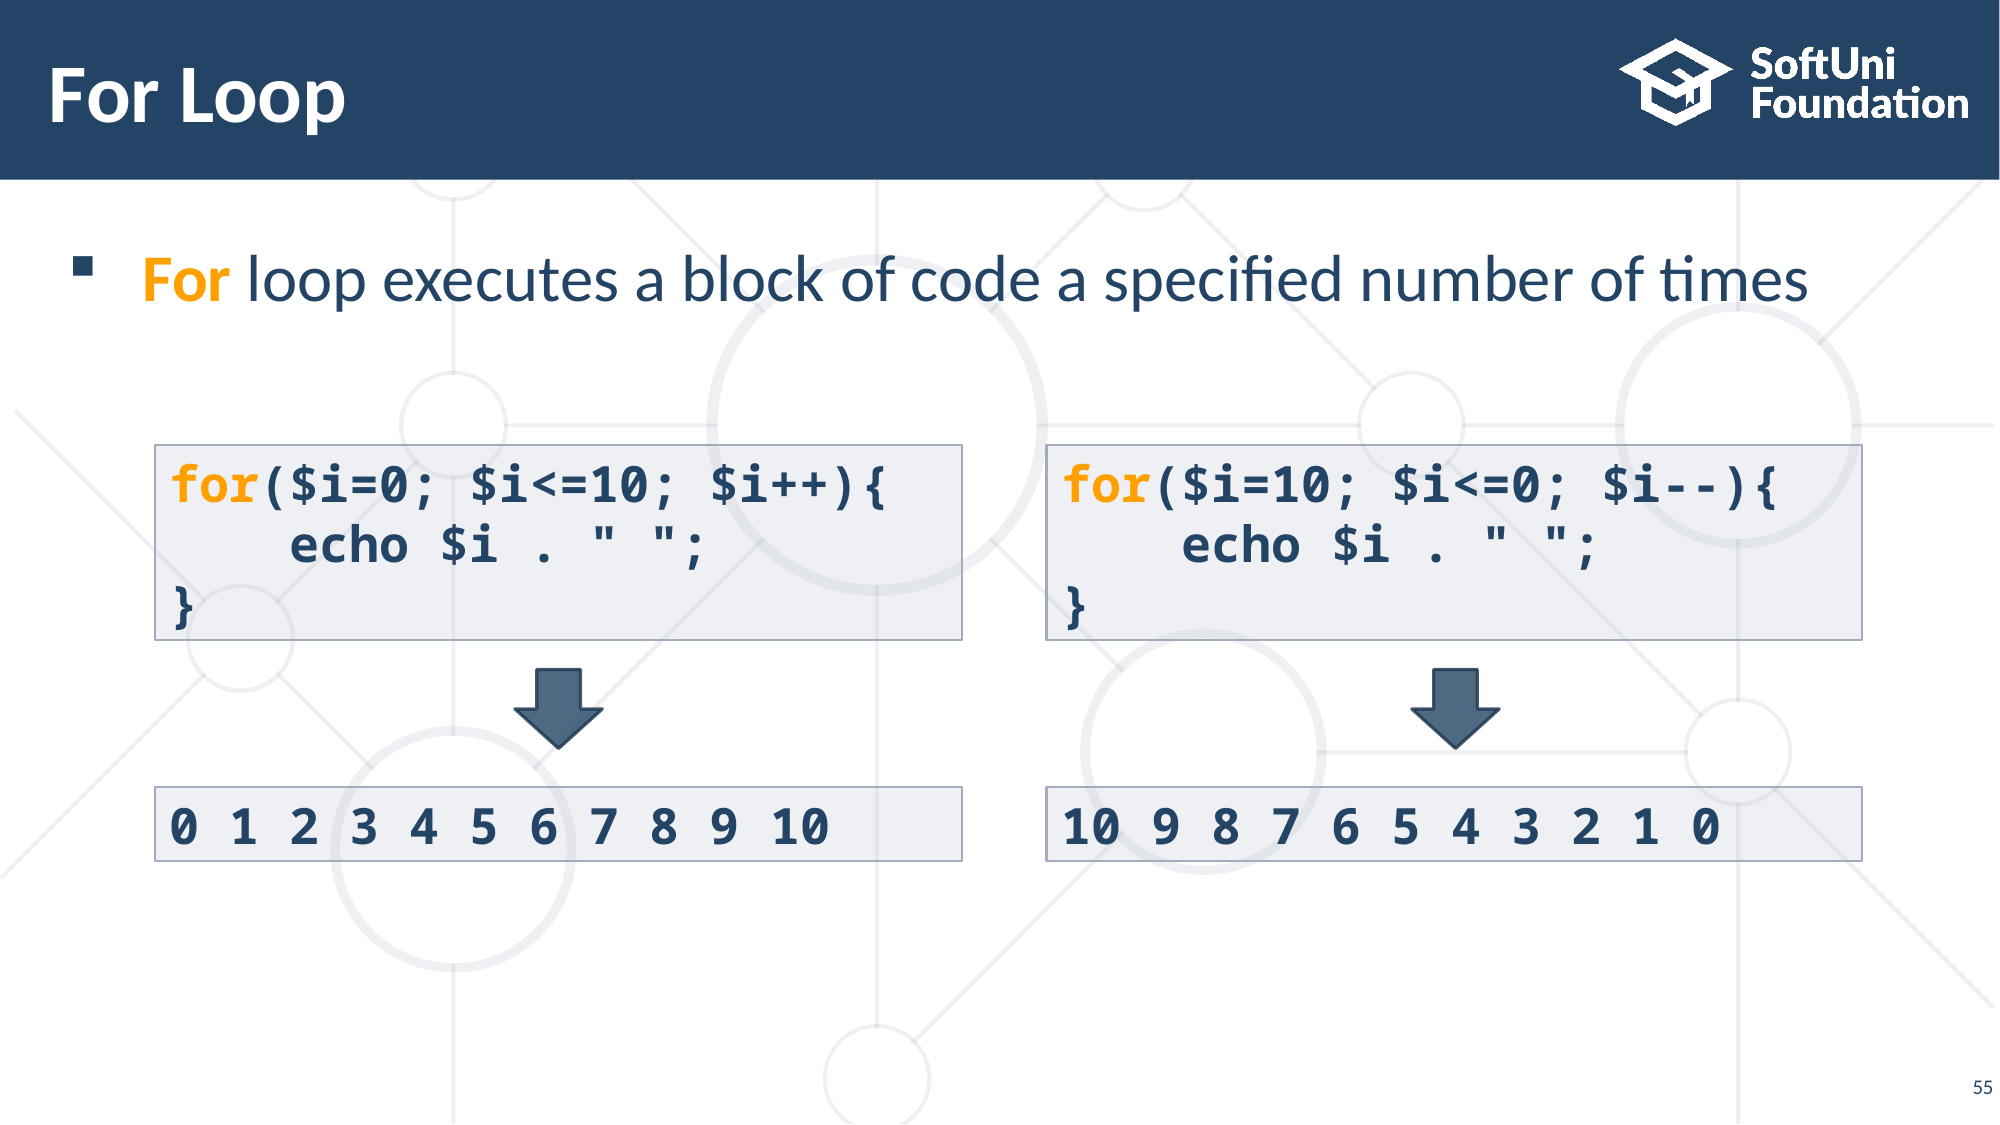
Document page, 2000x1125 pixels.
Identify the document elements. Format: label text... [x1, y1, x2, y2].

text_box for($i=0; $i<=10; $i++){ echo $i . " "; } [155, 444, 963, 640]
picture [1618, 38, 1968, 126]
slide_number 55 [1937, 1070, 2000, 1103]
text_box [512, 667, 605, 751]
text_box 0 1 2 3 4 5 6 7 8 9 10 [155, 786, 963, 862]
title For Loop [31, 16, 1591, 162]
list For loop executes a block of code a specified number of times [49, 224, 1937, 1103]
text_box 10 9 8 7 6 5 4 3 2 1 0 [1046, 786, 1863, 862]
text_box [1409, 667, 1502, 751]
text_box for($i=10; $i<=0; $i--){ echo $i . " "; } [1046, 444, 1863, 640]
